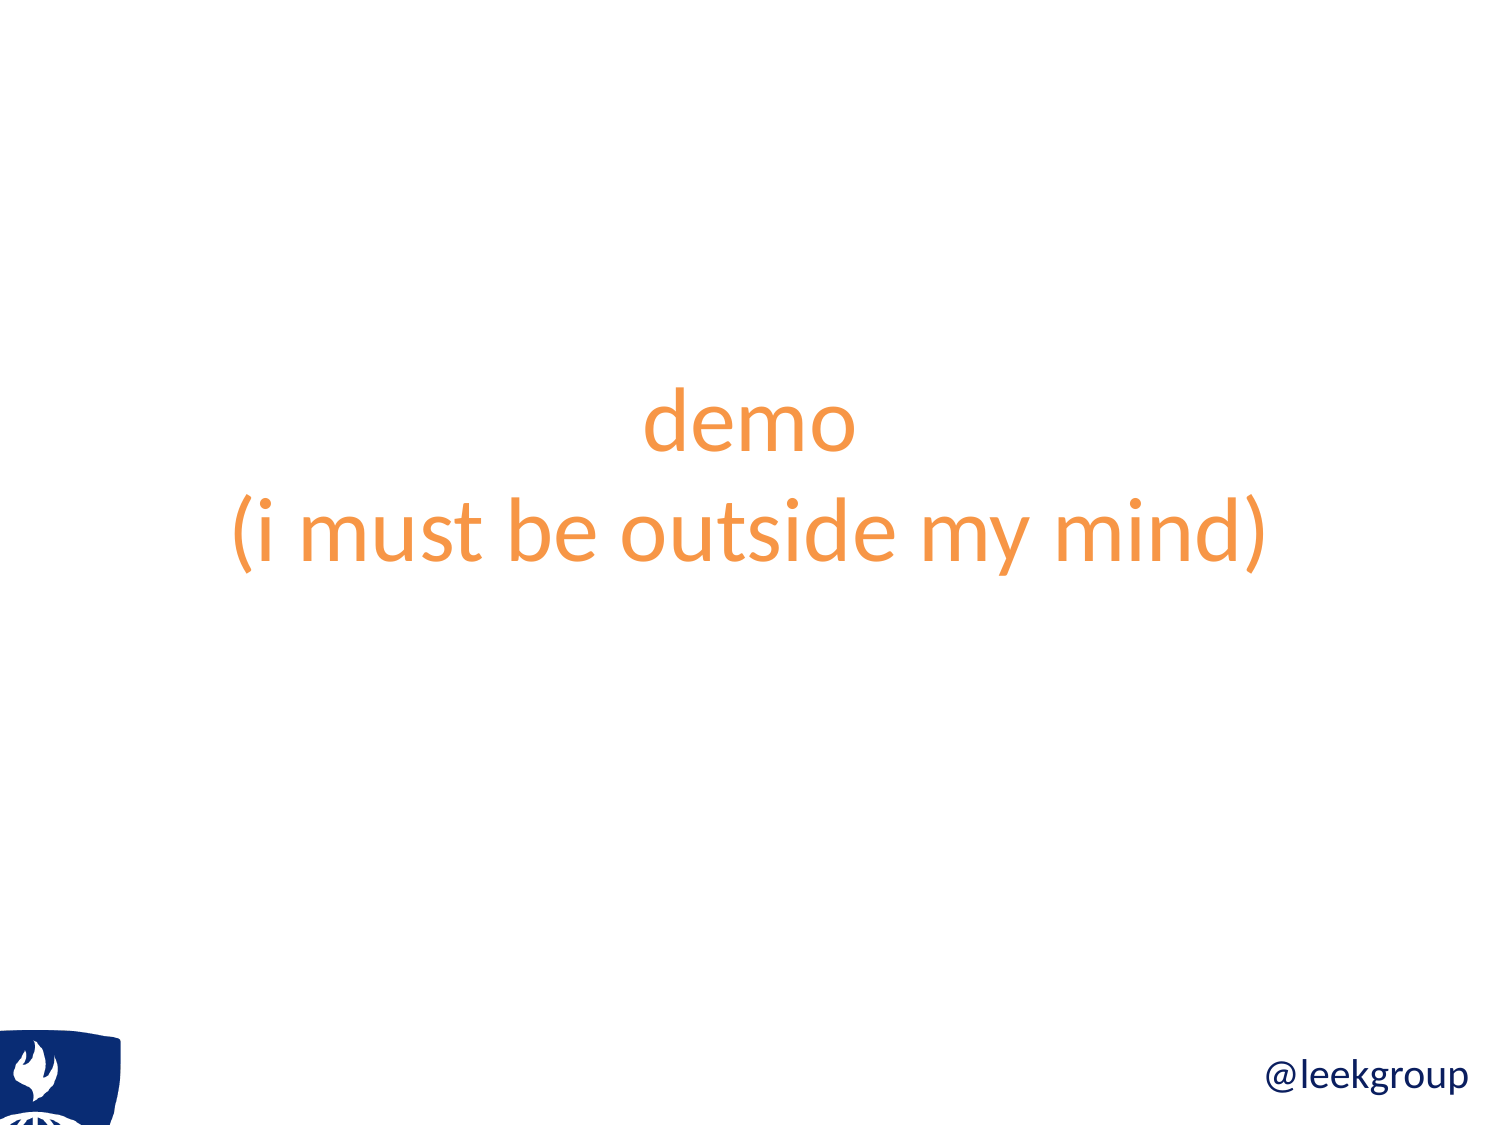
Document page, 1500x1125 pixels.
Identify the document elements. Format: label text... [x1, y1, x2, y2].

title demo (i must be outside my mind) [112, 349, 1388, 591]
picture [0, 1025, 126, 1125]
